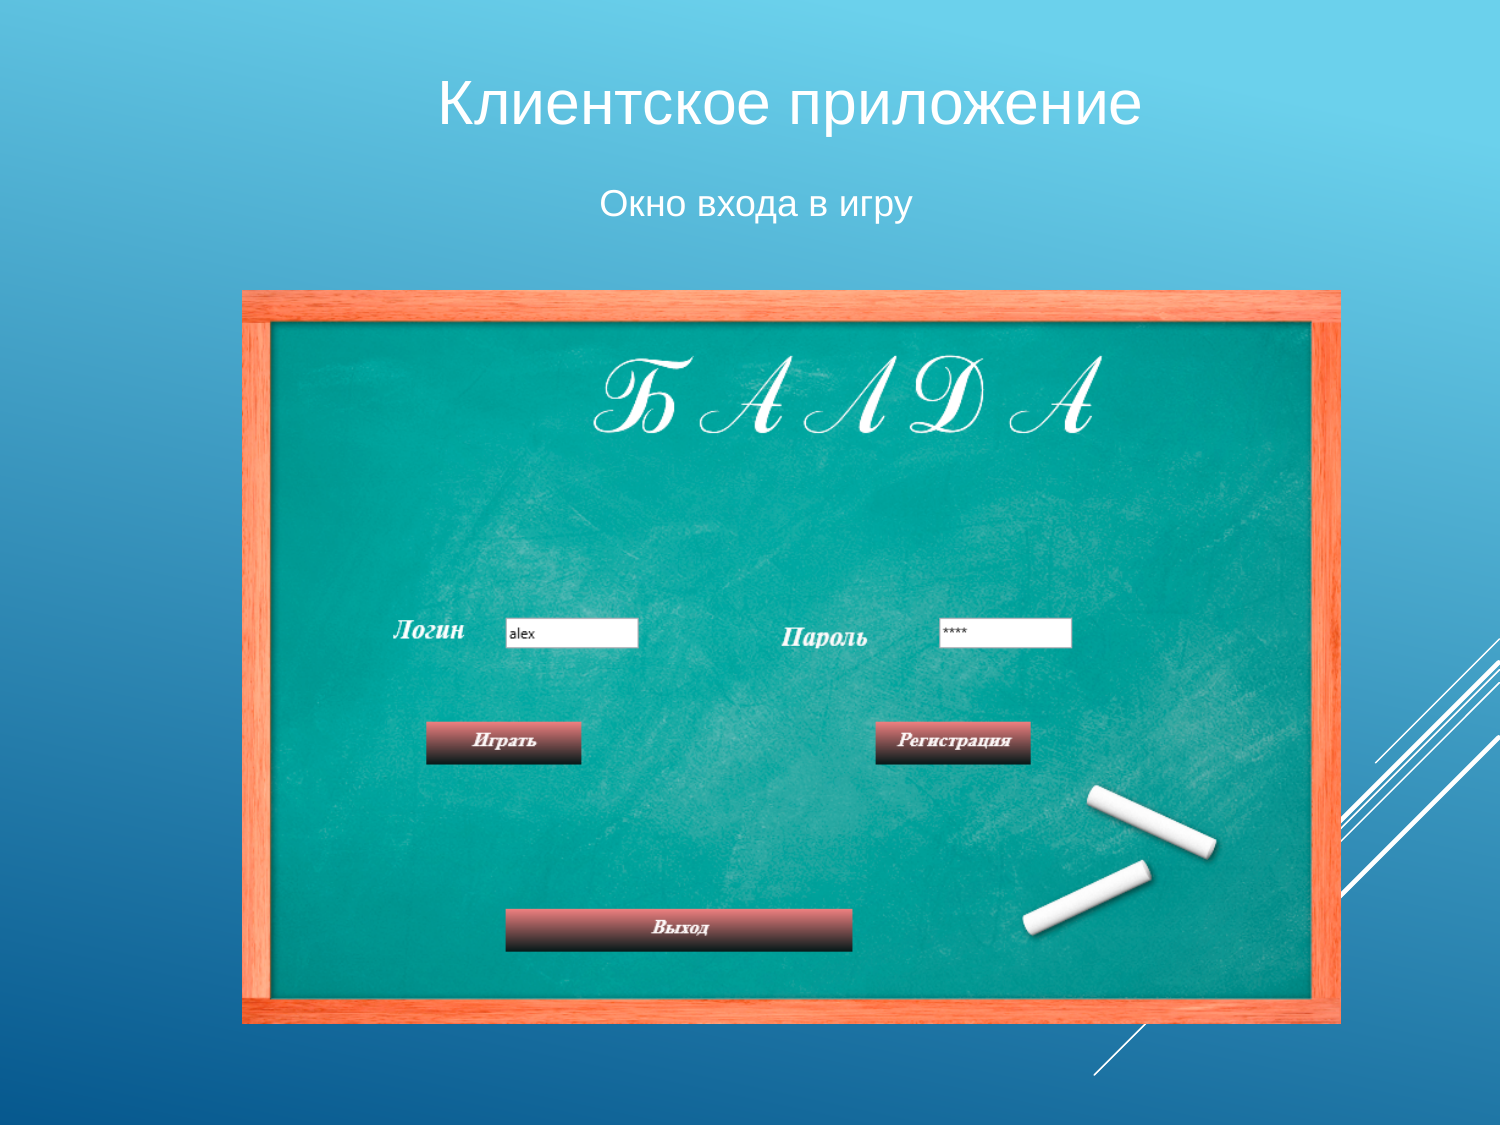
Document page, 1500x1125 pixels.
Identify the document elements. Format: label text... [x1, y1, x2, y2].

picture [241, 290, 1341, 1024]
text_box Клиентское приложение [407, 54, 1176, 145]
text_box Окно входа в игру [584, 171, 963, 231]
